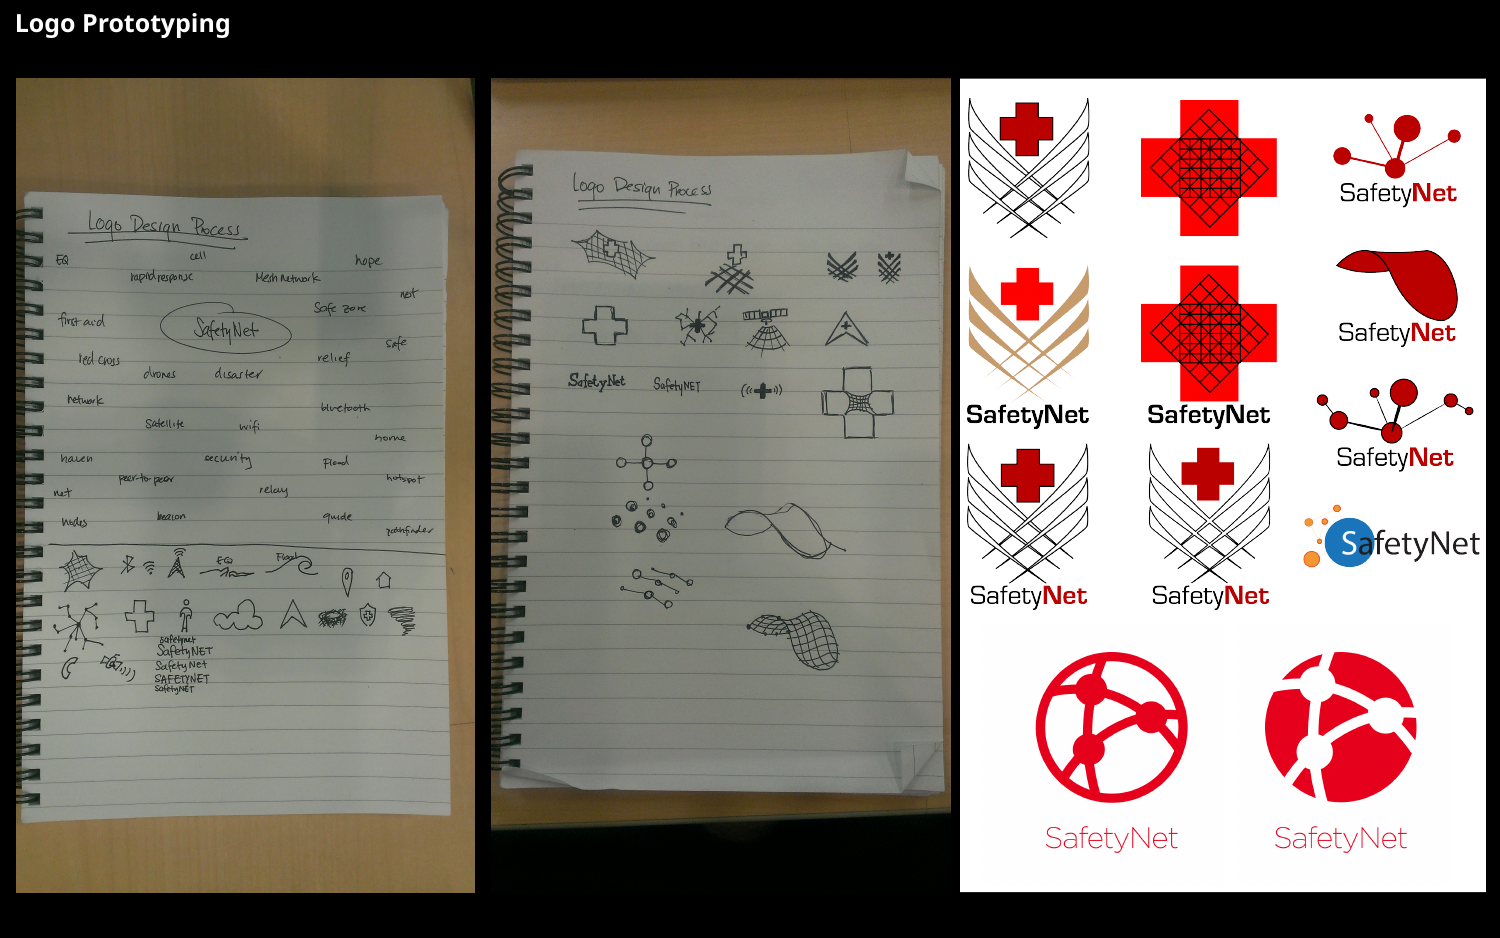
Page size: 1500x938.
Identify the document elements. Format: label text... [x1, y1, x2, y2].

picture [1238, 623, 1452, 886]
picture [491, 78, 951, 893]
picture [966, 98, 1485, 611]
picture [15, 78, 475, 893]
text_box [959, 78, 1487, 893]
picture [981, 623, 1223, 886]
text_box Logo Prototyping [0, 0, 1350, 43]
